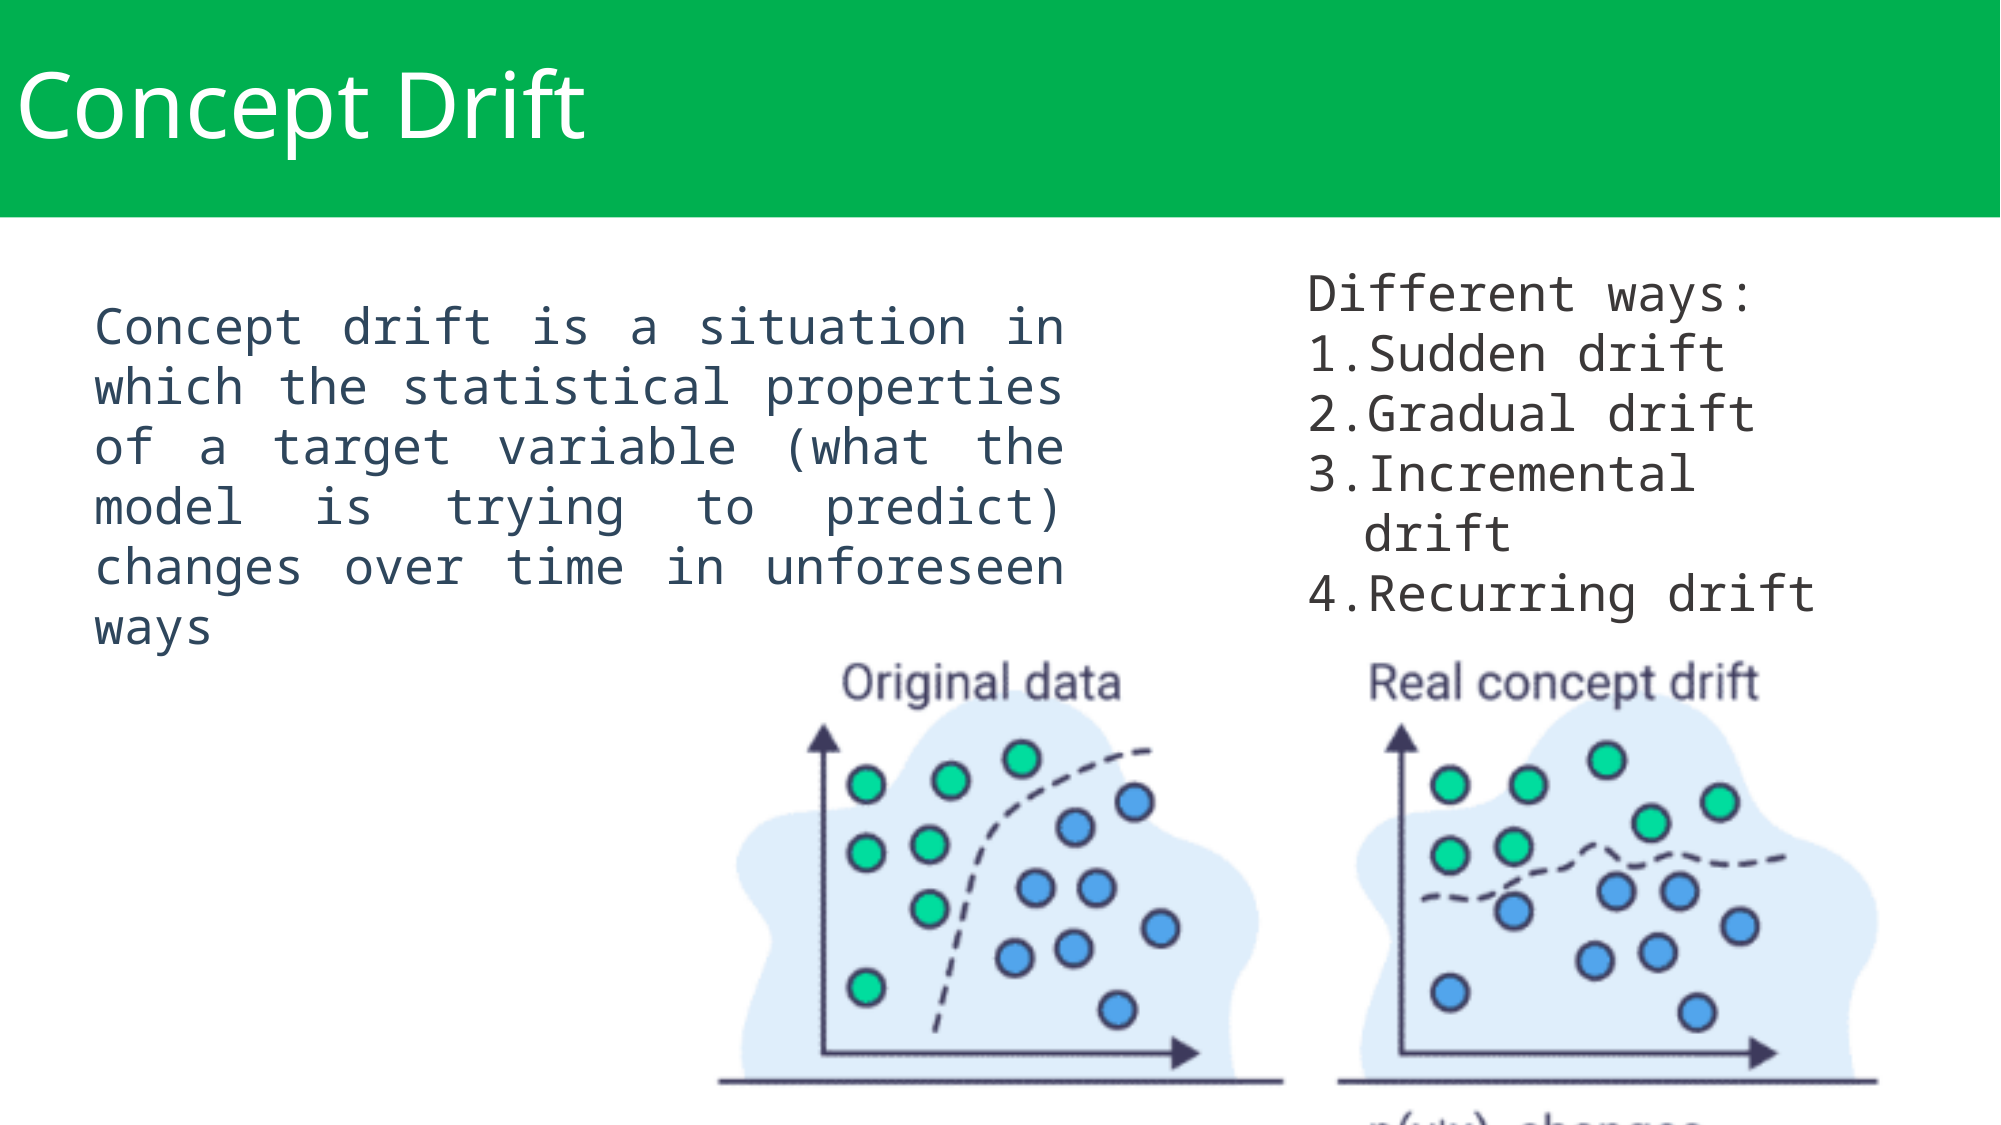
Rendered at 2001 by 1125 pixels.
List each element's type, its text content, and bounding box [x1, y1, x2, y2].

text_box Different ways: Sudden drift Gradual drift Incremental drift Recurring drift [1292, 253, 1863, 615]
picture [653, 615, 1899, 1125]
text_box Concept drift is a situation in which the statistical properties of a target variable (what the model is trying to predict) changes over time in unforeseen ways [80, 287, 1080, 662]
title Concept Drift [0, 0, 2000, 218]
